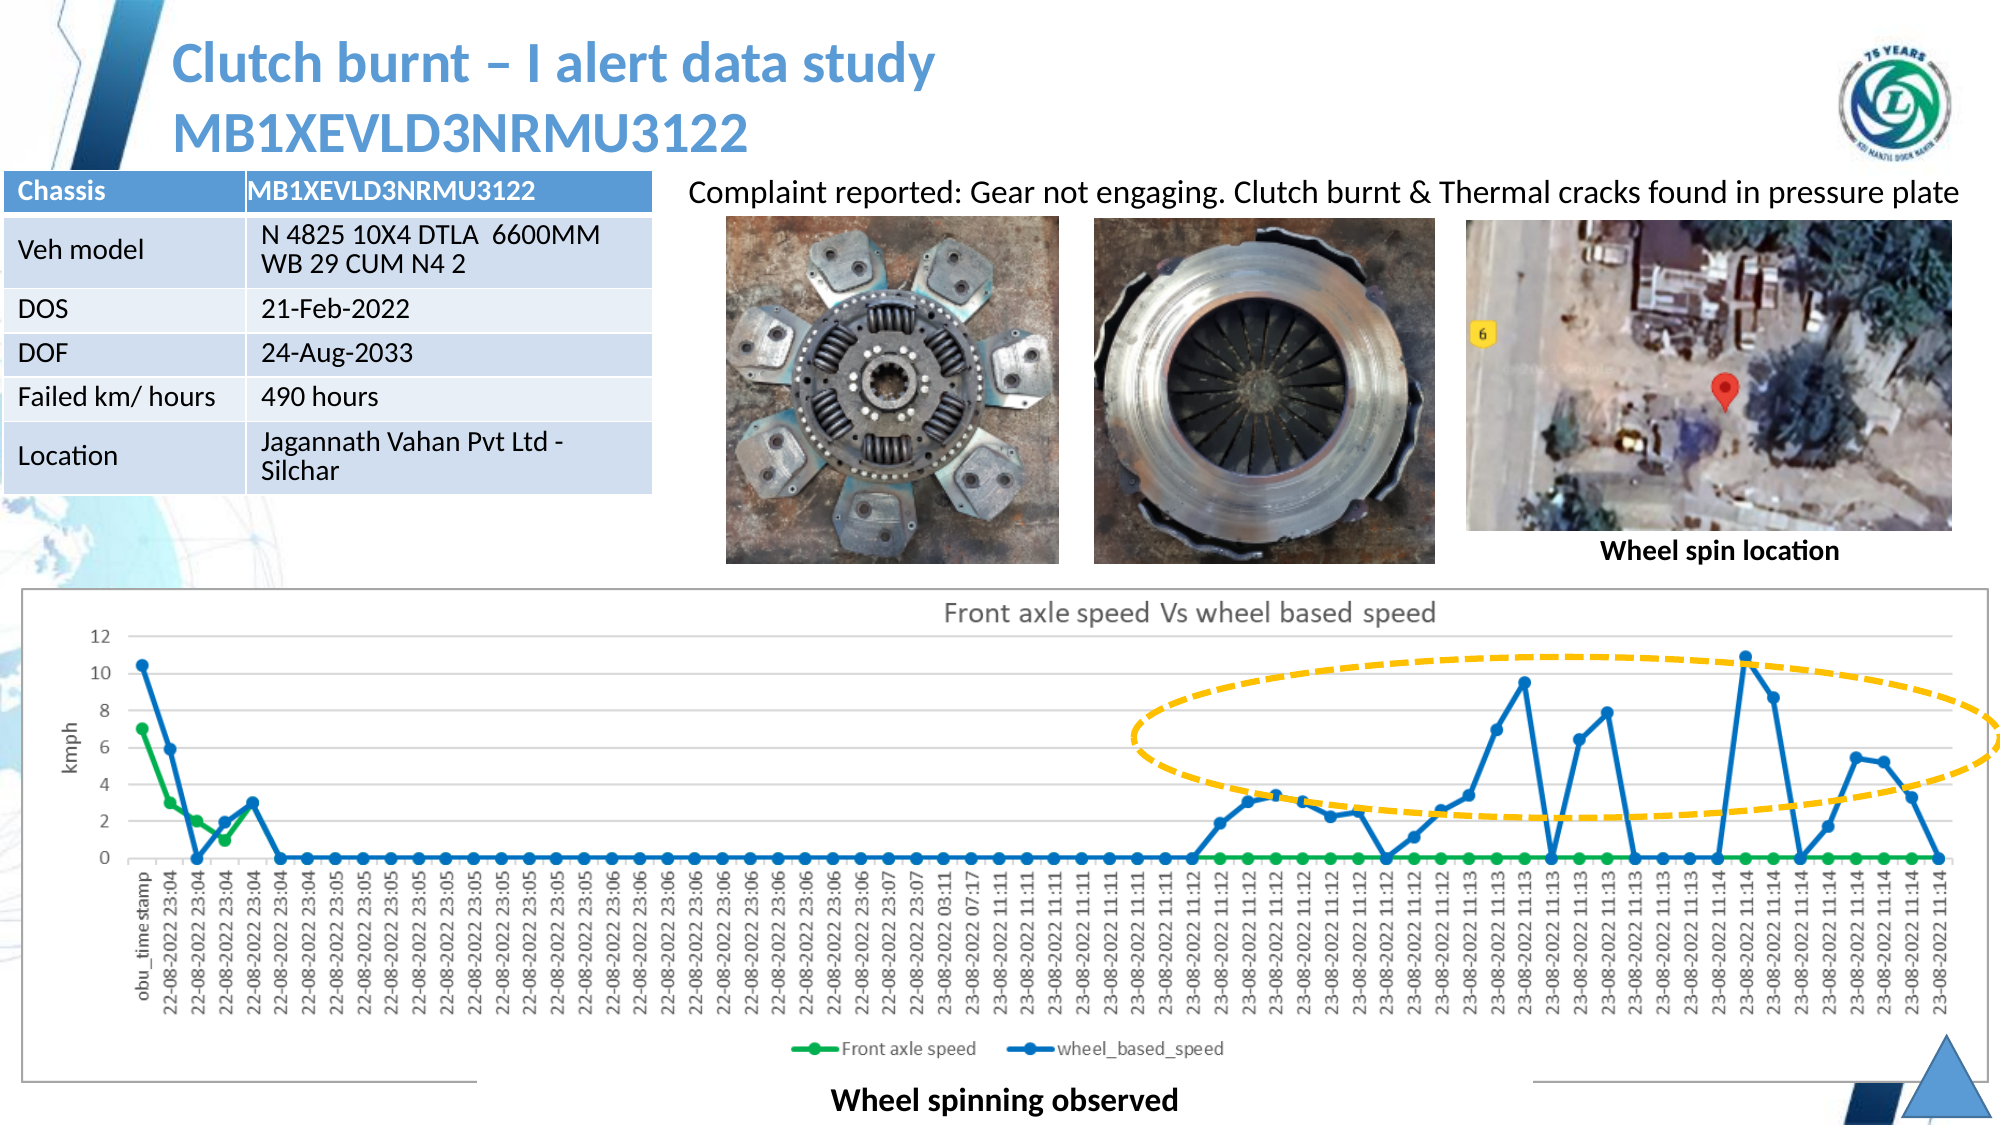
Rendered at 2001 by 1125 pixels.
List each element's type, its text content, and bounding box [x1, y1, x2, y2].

table_cell Jagannath Vahan Pvt Ltd - Silchar [247, 422, 652, 494]
text_box Complaint reported: Gear not engaging. Clutch burnt & Thermal cracks found in pressure plate [673, 163, 2000, 218]
table_cell DOS [4, 289, 245, 332]
table_cell 24-Aug-2033 [247, 334, 652, 376]
table_cell 490 hours [247, 378, 652, 421]
table_cell DOF [4, 334, 245, 376]
table_cell N 4825 10X4 DTLA 6600MM WB 29 CUM N4 2 [247, 218, 652, 288]
table_header Chassis [4, 171, 245, 212]
table_cell Failed km/ hours [4, 378, 245, 421]
picture [0, 0, 2000, 1125]
text_box [1900, 1083, 1993, 1119]
table_header MB1XEVLD3NRMU3122 [247, 171, 652, 212]
text_box Clutch burnt – I alert data study MB1XEVLD3NRMU3122 [152, 18, 1858, 171]
text_box Wheel spin location [1533, 531, 1908, 574]
table_cell Location [4, 422, 245, 494]
table_cell 21-Feb-2022 [247, 289, 652, 332]
table_cell Veh model [4, 218, 245, 288]
text_box [1989, 719, 2000, 757]
text_box Wheel spinning observed [477, 1083, 1533, 1125]
